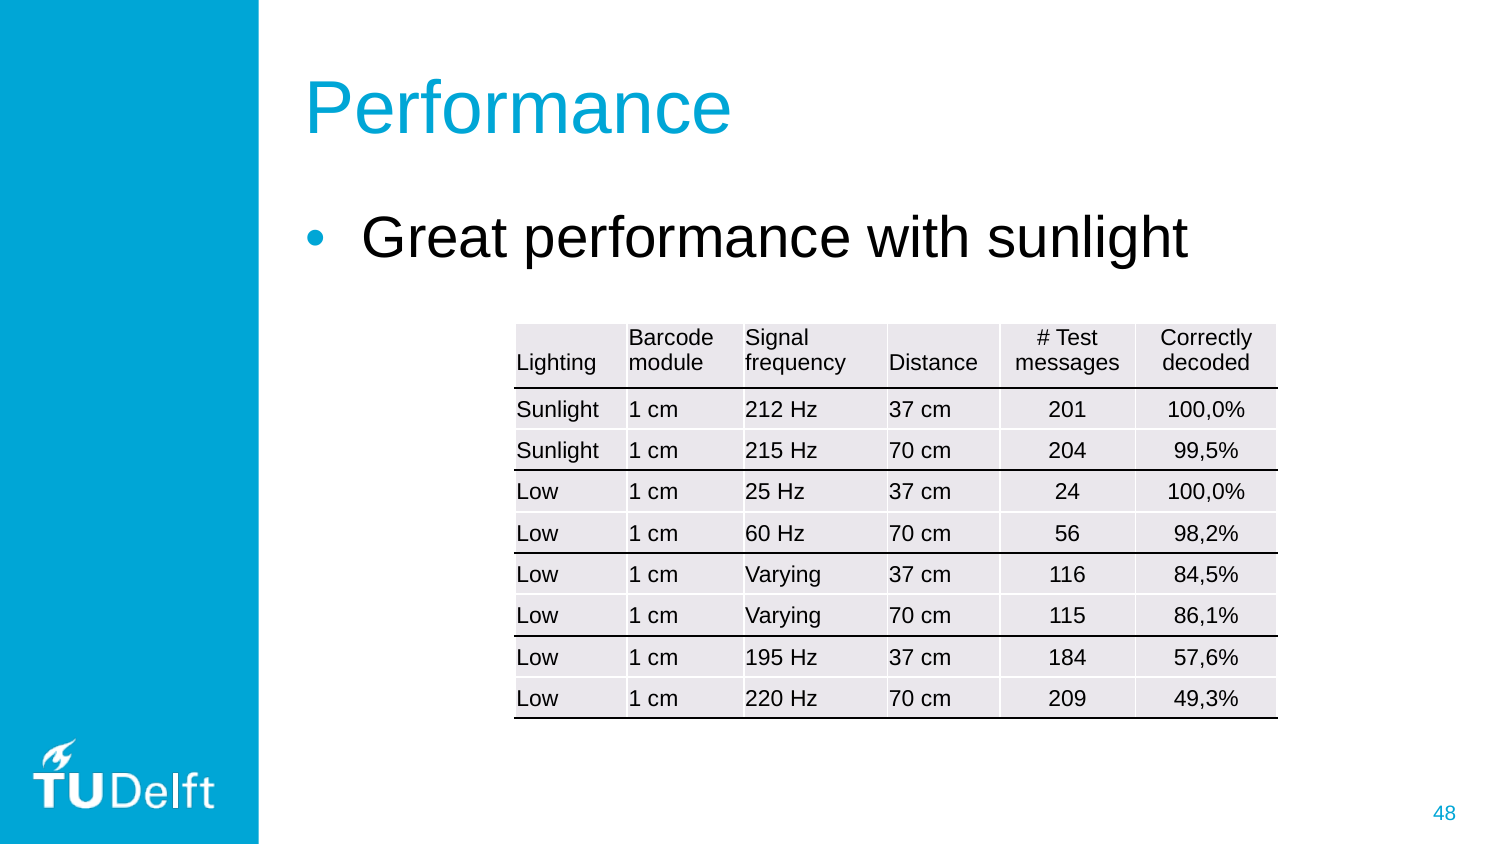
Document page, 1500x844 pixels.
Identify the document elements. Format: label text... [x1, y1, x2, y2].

title Performance [289, 33, 1455, 175]
text_box Great performance with sunlight [290, 196, 1454, 790]
